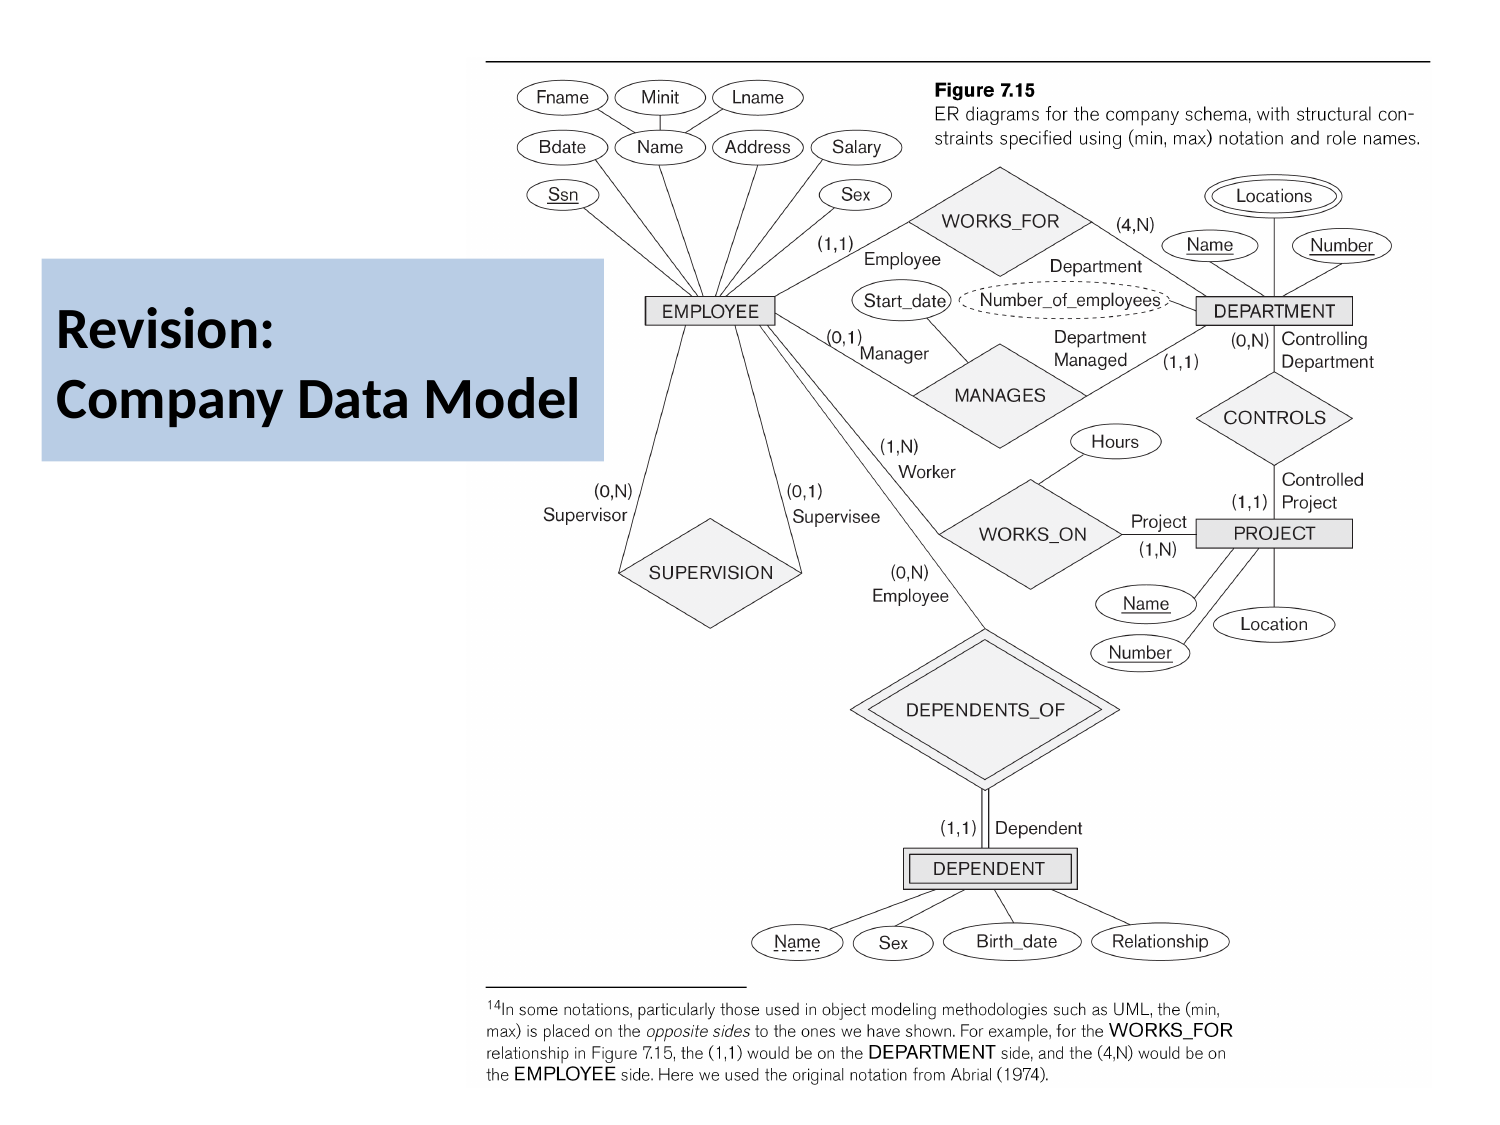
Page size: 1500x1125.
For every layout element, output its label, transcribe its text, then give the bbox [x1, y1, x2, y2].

title Revision: Company Data Model [41, 258, 460, 462]
picture [465, 56, 1433, 1088]
